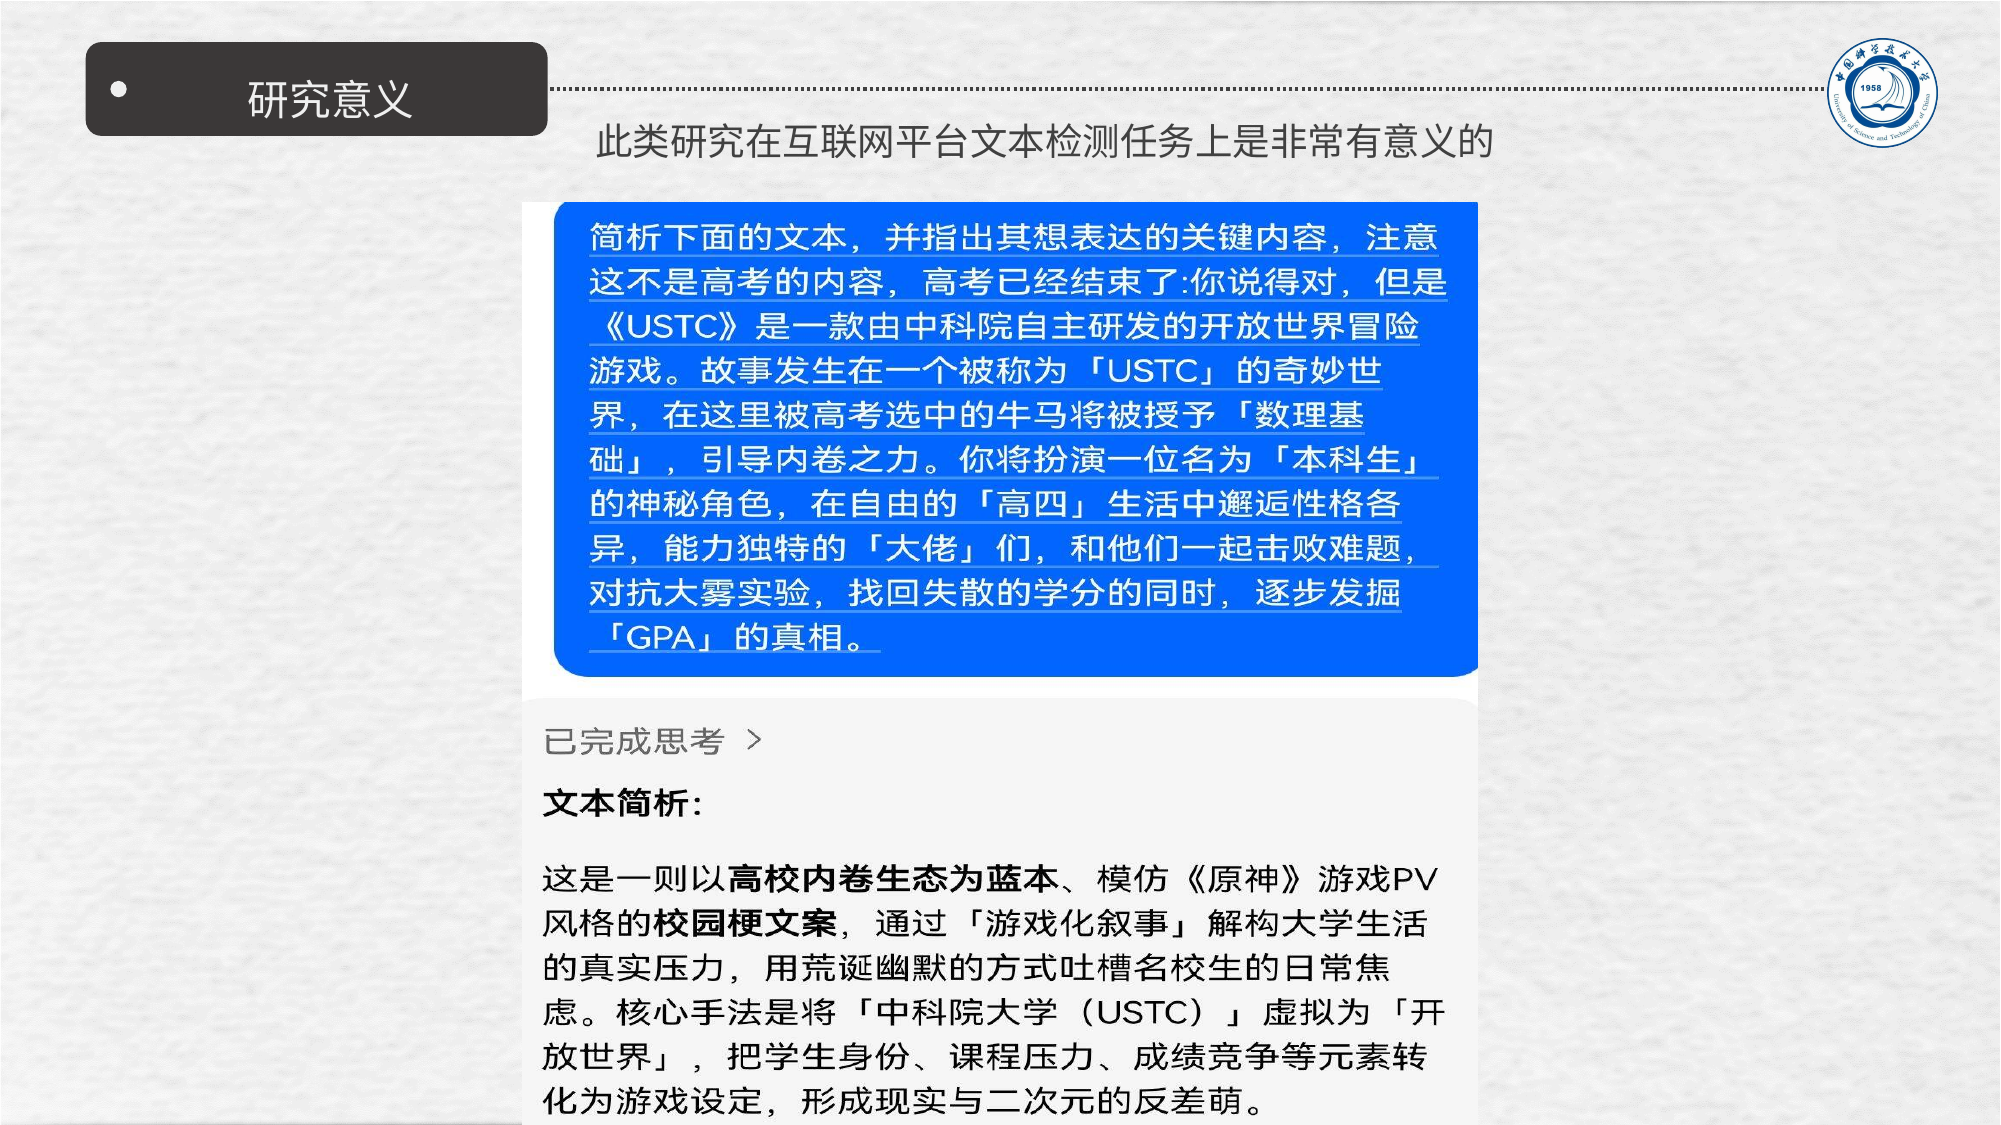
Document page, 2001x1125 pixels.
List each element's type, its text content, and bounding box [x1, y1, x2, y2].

text_box 此类研究在互联网平台文本检测任务上是非常有意义的 [580, 110, 1523, 171]
text_box [109, 79, 128, 99]
picture [3, 2, 2000, 1125]
text_box 研究意义 [114, 51, 548, 132]
text_box [84, 41, 548, 137]
